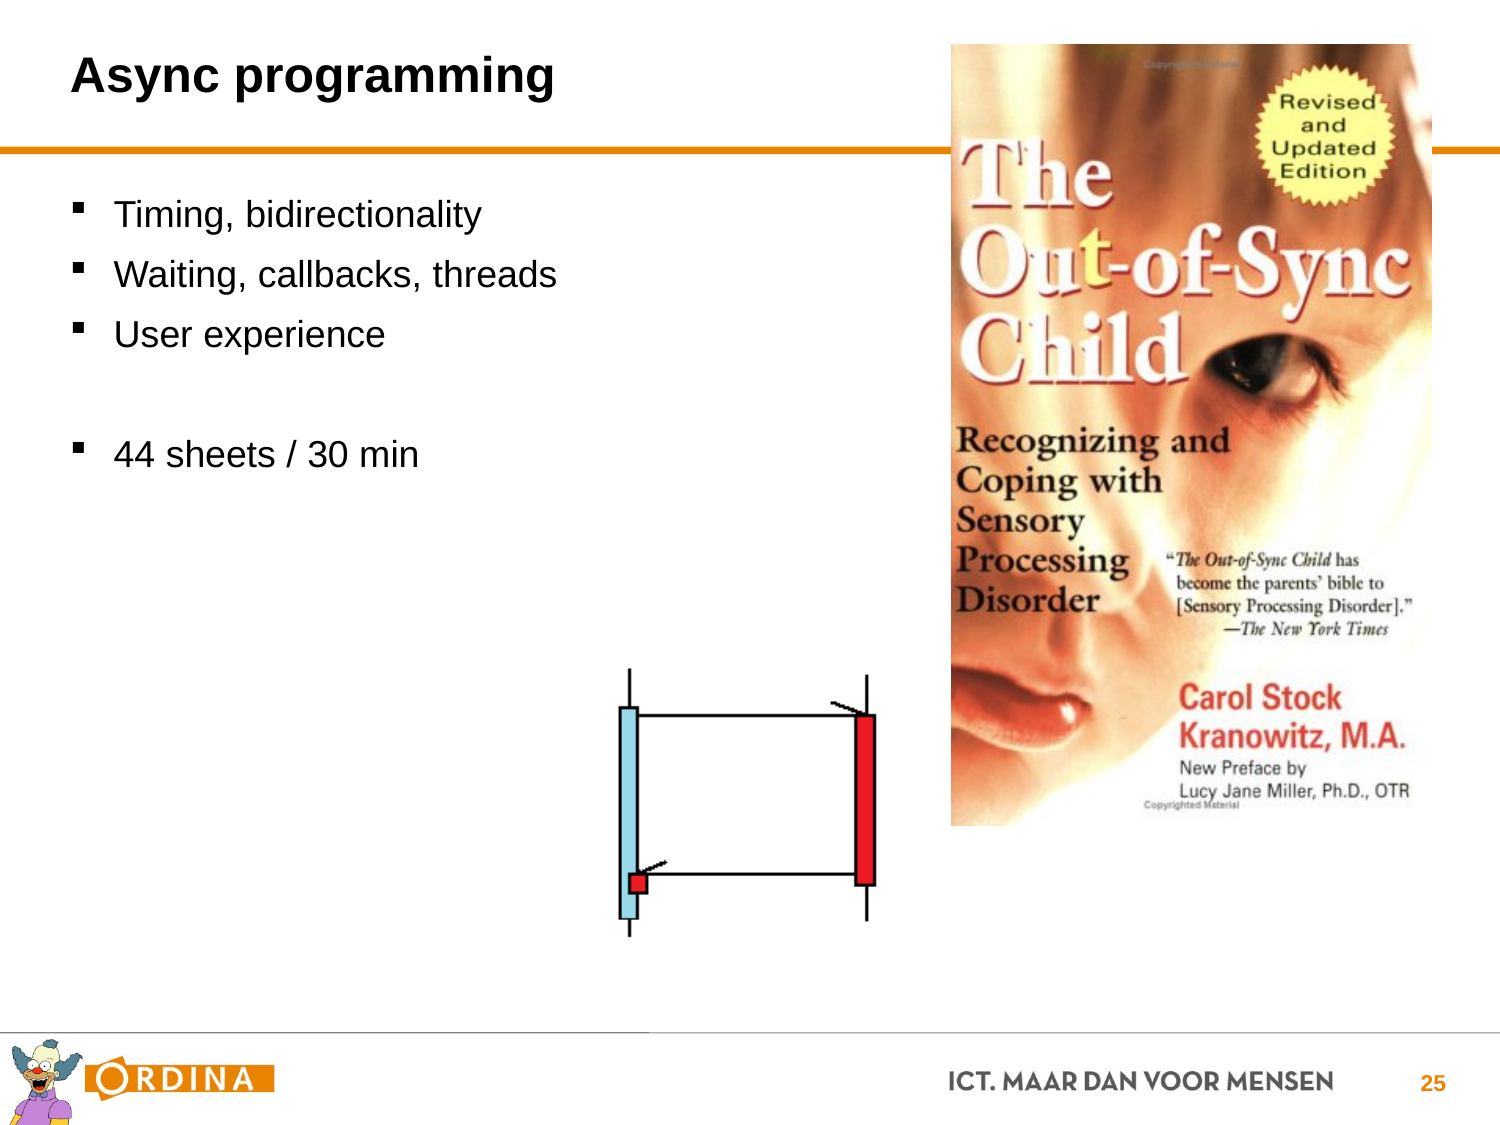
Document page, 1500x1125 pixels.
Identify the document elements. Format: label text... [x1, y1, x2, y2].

picture [951, 44, 1432, 826]
list Timing, bidirectionality Waiting, callbacks, threads User experience 44 sheets / 30 min [54, 182, 1462, 1003]
title Async programming [54, 0, 1397, 147]
picture [941, 1061, 1340, 1100]
picture [611, 664, 889, 942]
slide_number 25 [1354, 1060, 1462, 1112]
picture [6, 1037, 279, 1125]
